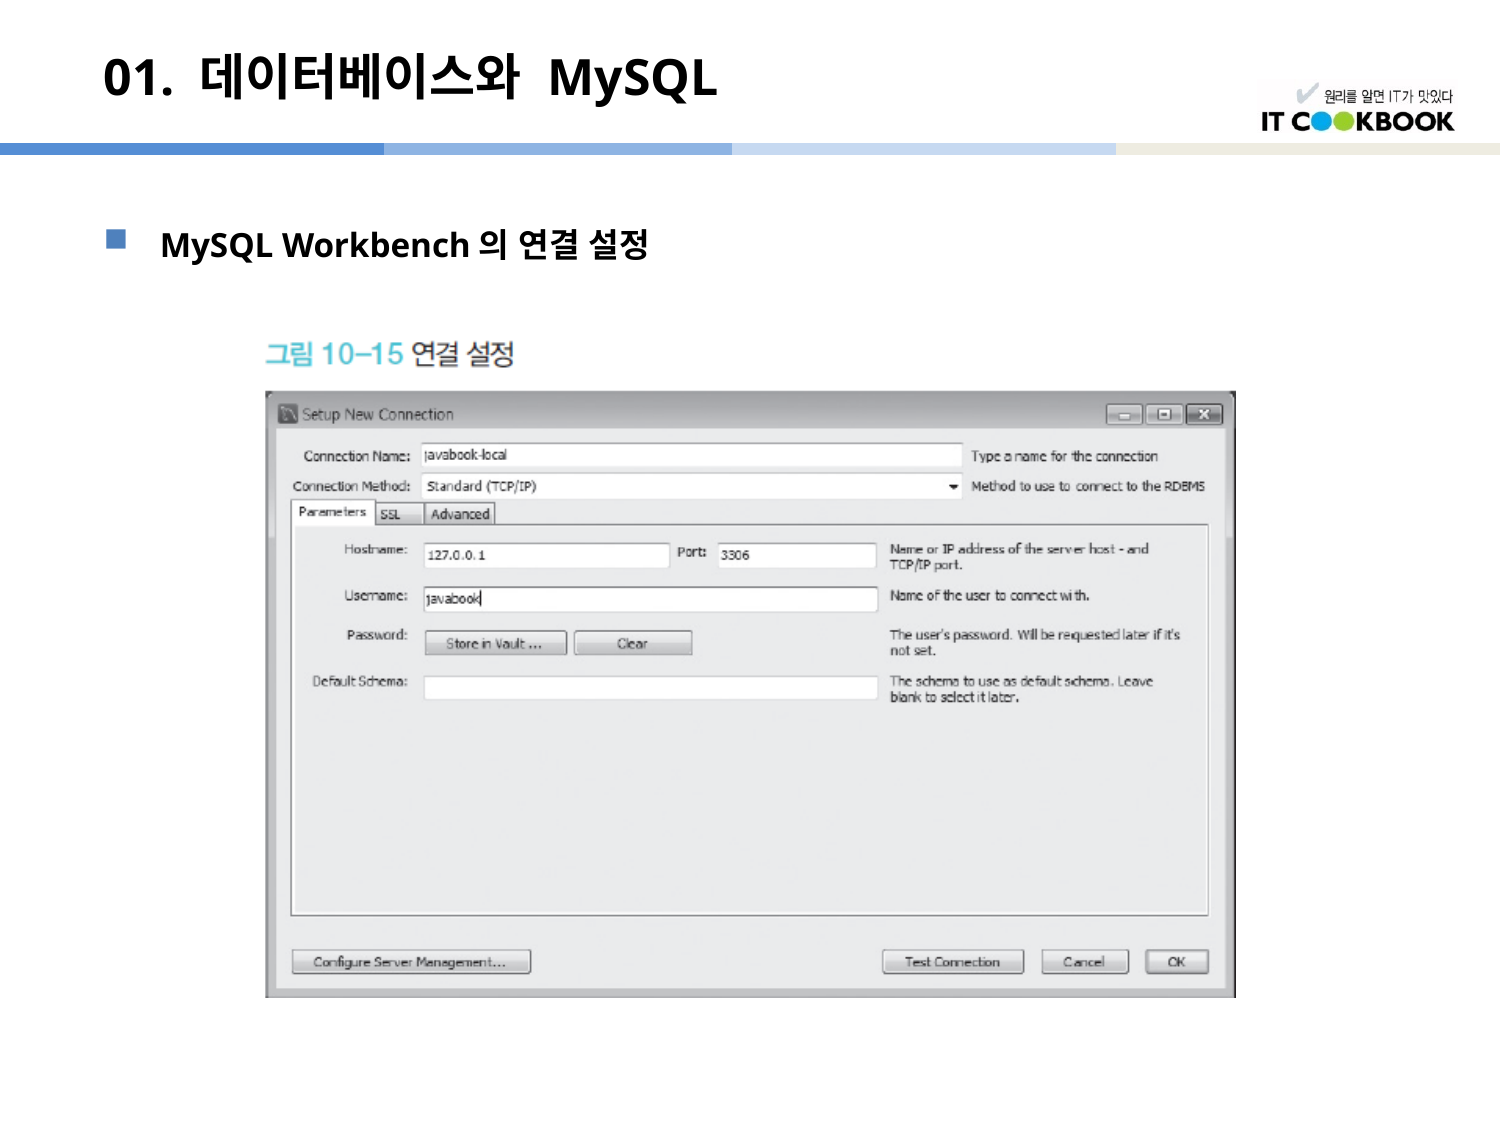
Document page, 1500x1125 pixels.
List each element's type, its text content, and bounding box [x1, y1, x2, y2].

picture [264, 337, 1236, 998]
list MySQL Workbench의 연결 설정 [88, 196, 1436, 280]
title 01. 데이터베이스와 MySQL [88, 30, 1211, 121]
picture [1257, 79, 1458, 133]
